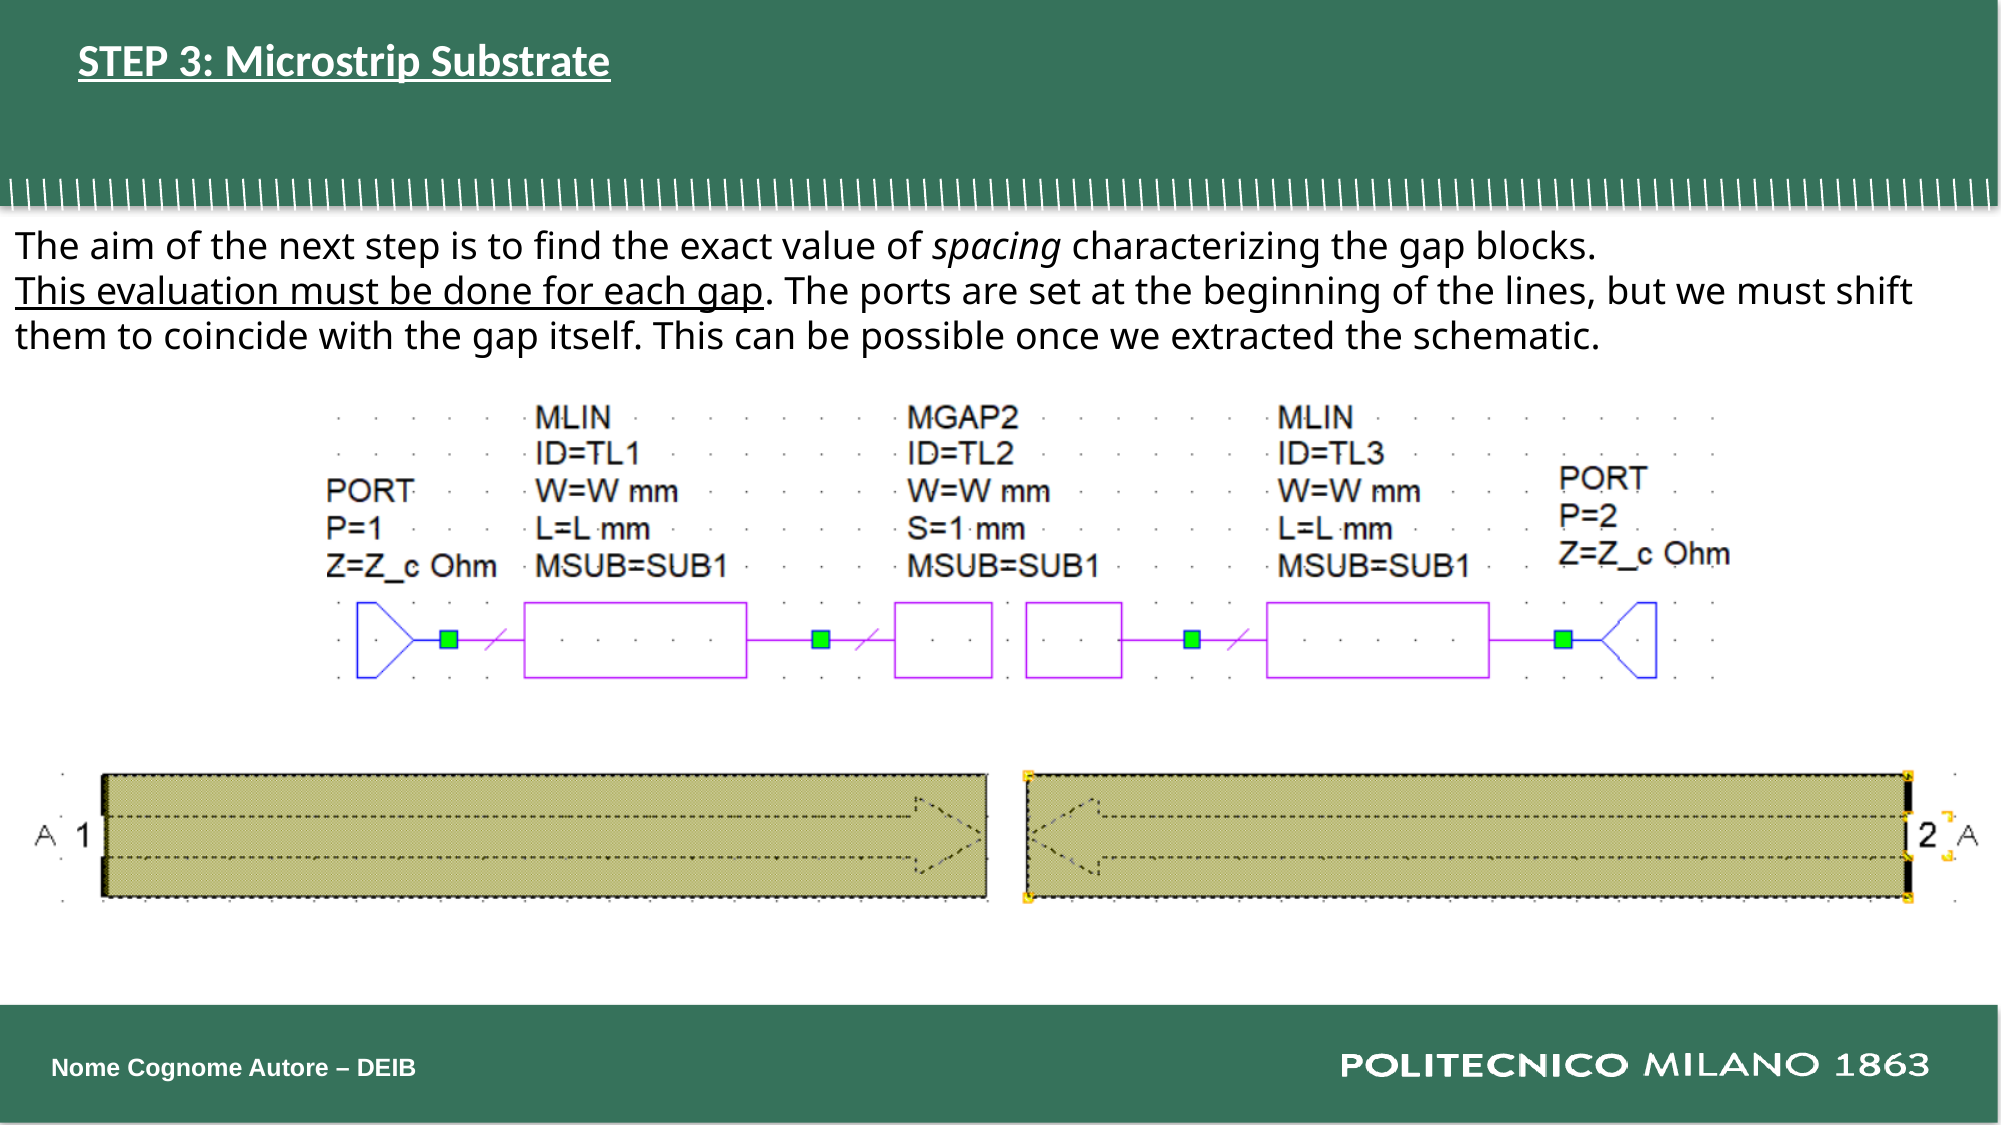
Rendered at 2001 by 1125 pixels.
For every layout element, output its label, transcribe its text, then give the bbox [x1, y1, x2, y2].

picture [25, 750, 1990, 914]
text_box STEP 3: Microstrip Substrate [63, 22, 1938, 159]
picture [327, 396, 1730, 681]
picture [1333, 1041, 1939, 1087]
text_box The aim of the next step is to find the exact value of spacing characterizing the gap blocks. This evaluation must be done for each gap. The ports are set at the beginning of the lines, but we must shift them to coincide with the gap itself. This can be possible once we extracted the schematic. [0, 214, 1989, 454]
